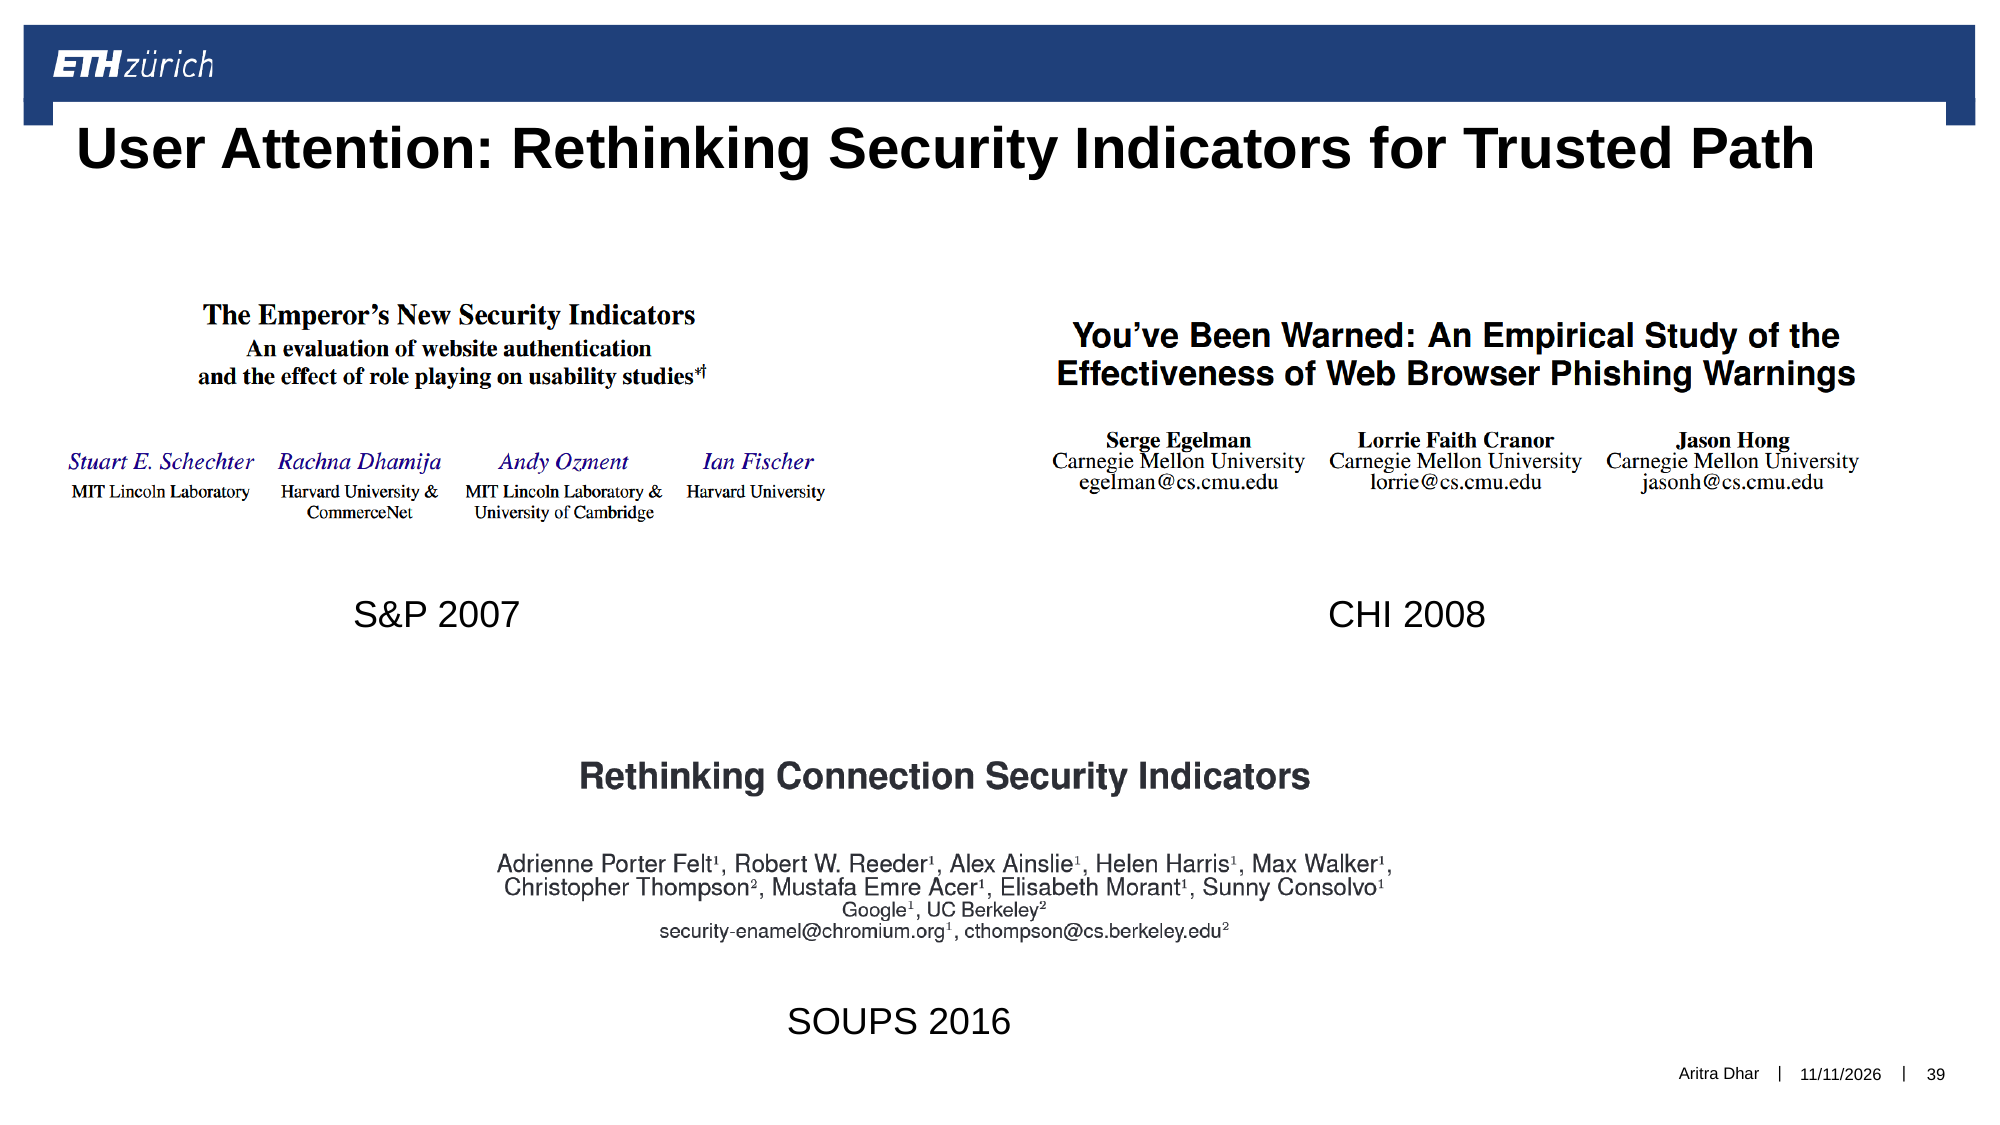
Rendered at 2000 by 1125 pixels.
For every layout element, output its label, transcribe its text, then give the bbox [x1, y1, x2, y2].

title User Attention: Rethinking Security Indicators for Trusted Path [53, 101, 1946, 262]
picture [999, 287, 1928, 514]
slide_number 39 [1906, 1034, 1966, 1112]
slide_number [1790, 1034, 1892, 1112]
text_box S&P 2007 [338, 582, 536, 643]
picture [449, 730, 1428, 975]
text_box CHI 2008 [1313, 582, 1501, 643]
text_box SOUPS 2016 [772, 989, 1027, 1050]
picture [40, 272, 888, 546]
footer Aritra Dhar [999, 1034, 1760, 1111]
